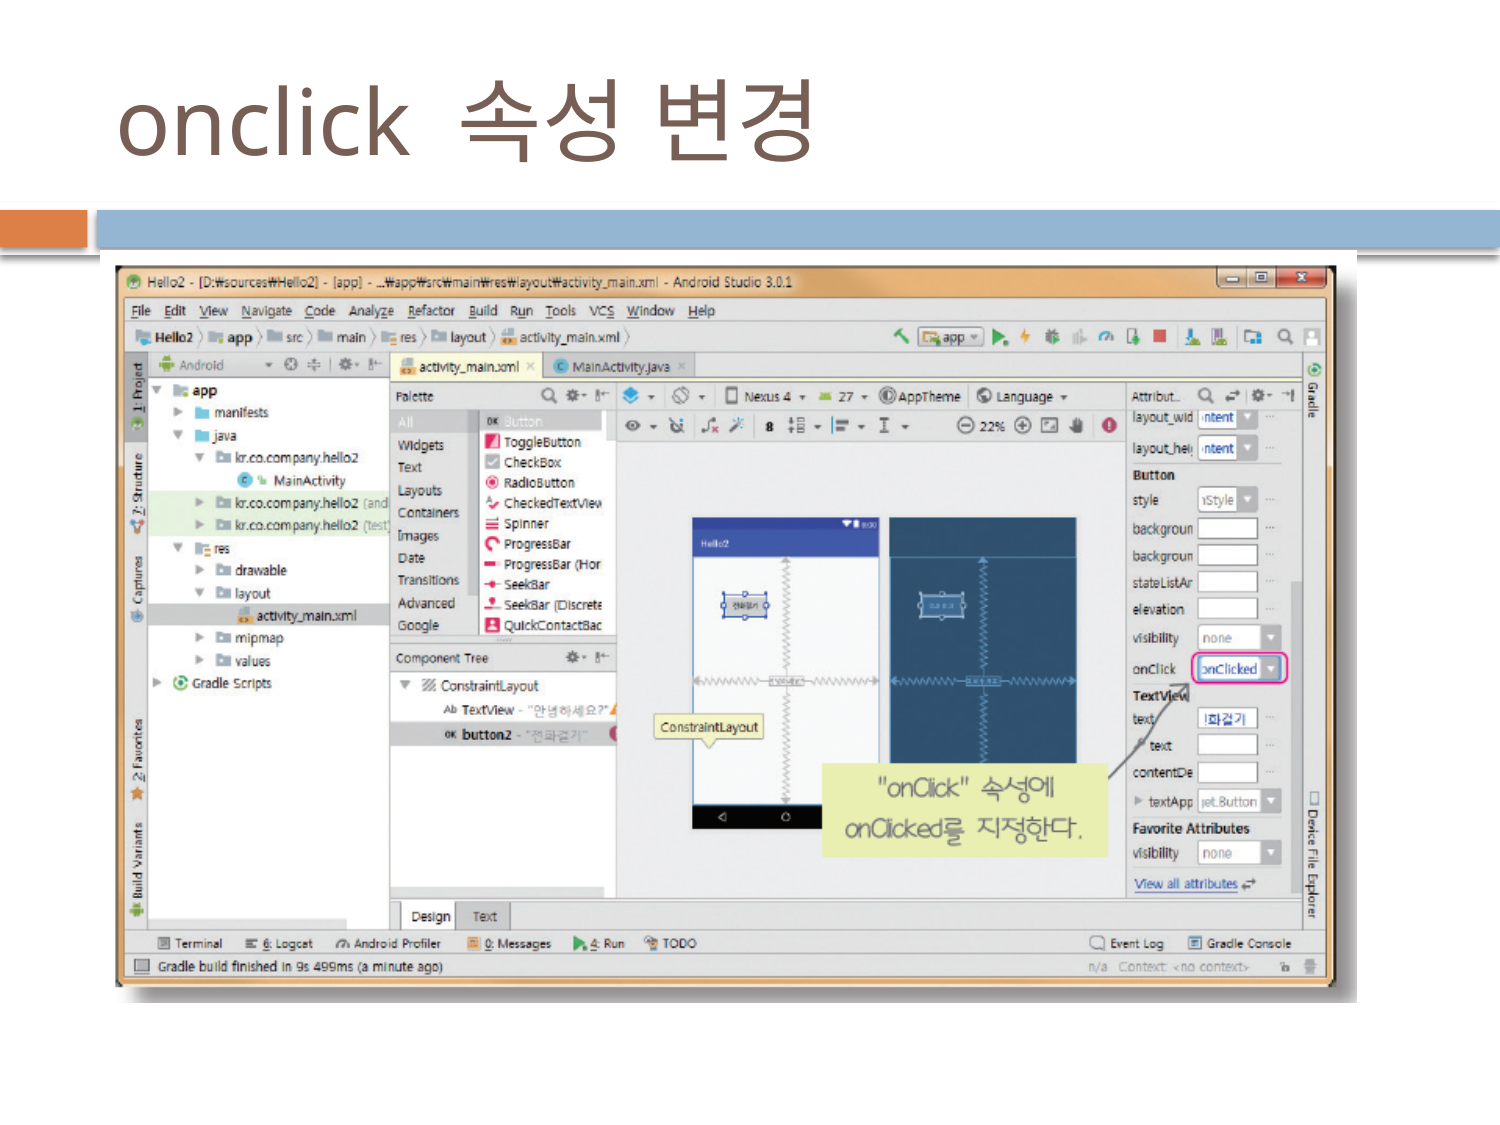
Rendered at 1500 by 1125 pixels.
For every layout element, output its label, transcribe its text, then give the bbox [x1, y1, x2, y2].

picture [100, 250, 1358, 1003]
title onclick 속성 변경 [100, 37, 1438, 200]
